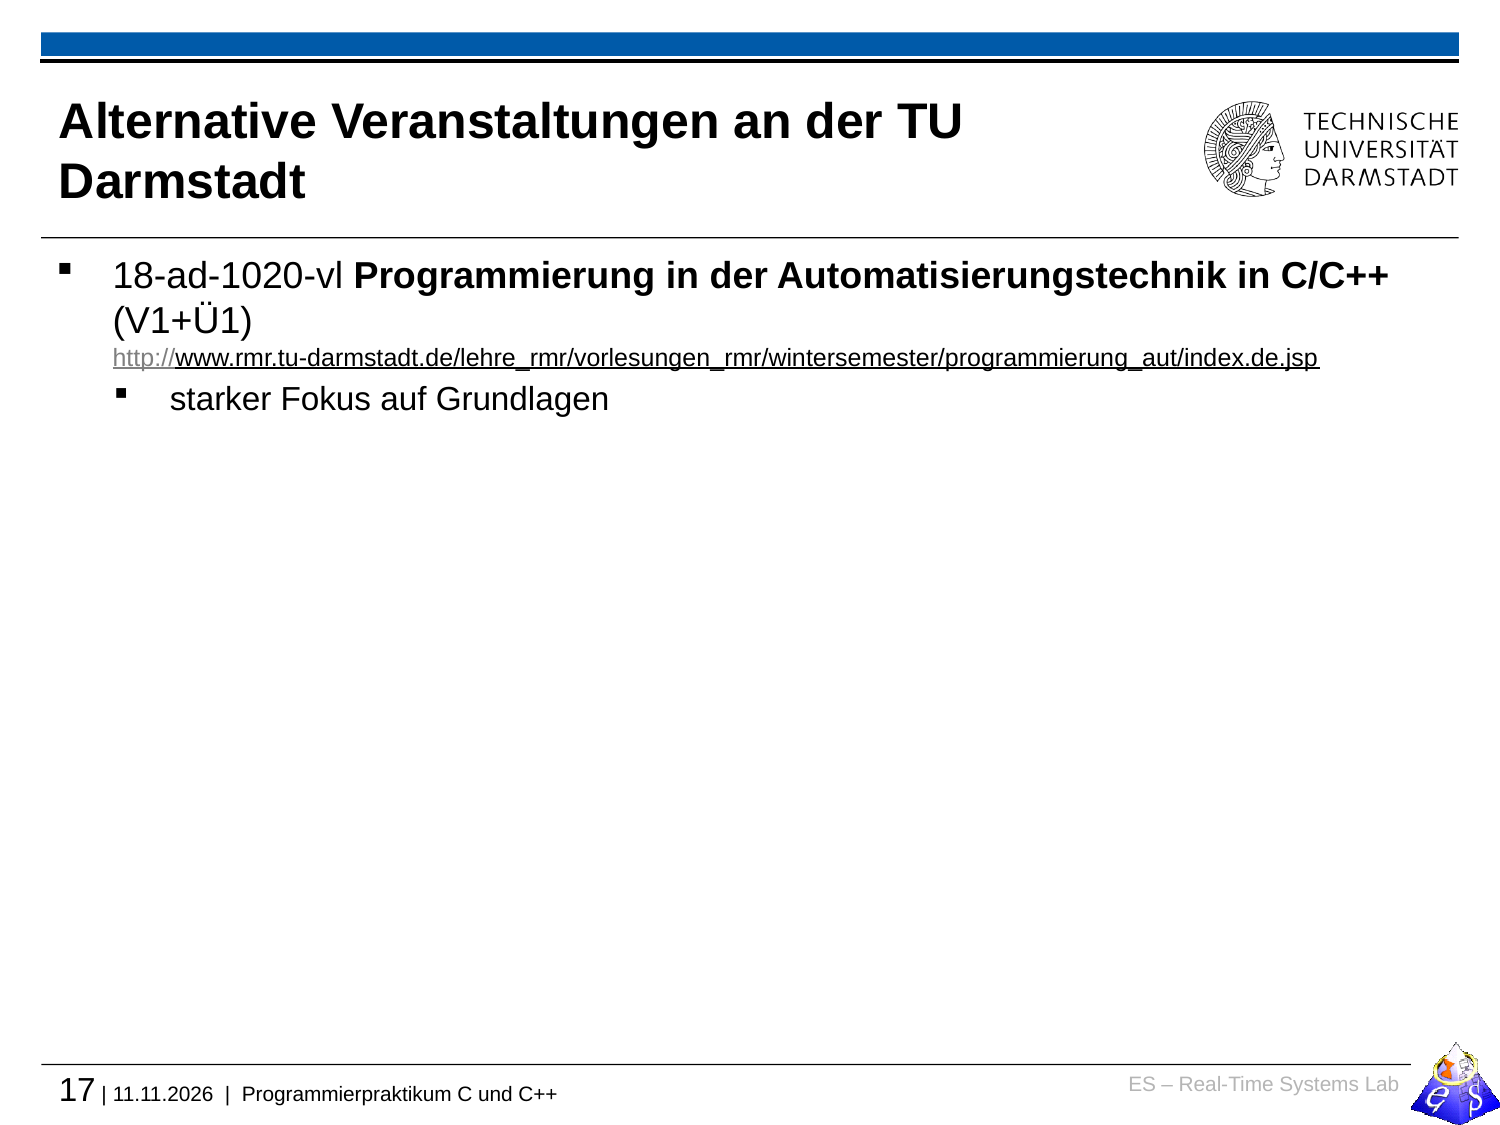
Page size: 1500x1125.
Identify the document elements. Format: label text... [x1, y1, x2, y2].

picture [1187, 84, 1483, 214]
picture [1411, 1041, 1500, 1125]
list 18-ad-1020-vl Programmierung in der Automatisierungstechnik in C/C++ (V1+Ü1) http://www.rmr.tu-darmstadt.de/lehre_rmr/vorlesungen_rmr/wintersemester/programmierung_aut/index.de.jsp starker Fokus auf Grundlagen [41, 243, 1459, 1059]
title Alternative Veranstaltungen an der TU Darmstadt [58, 80, 1187, 218]
